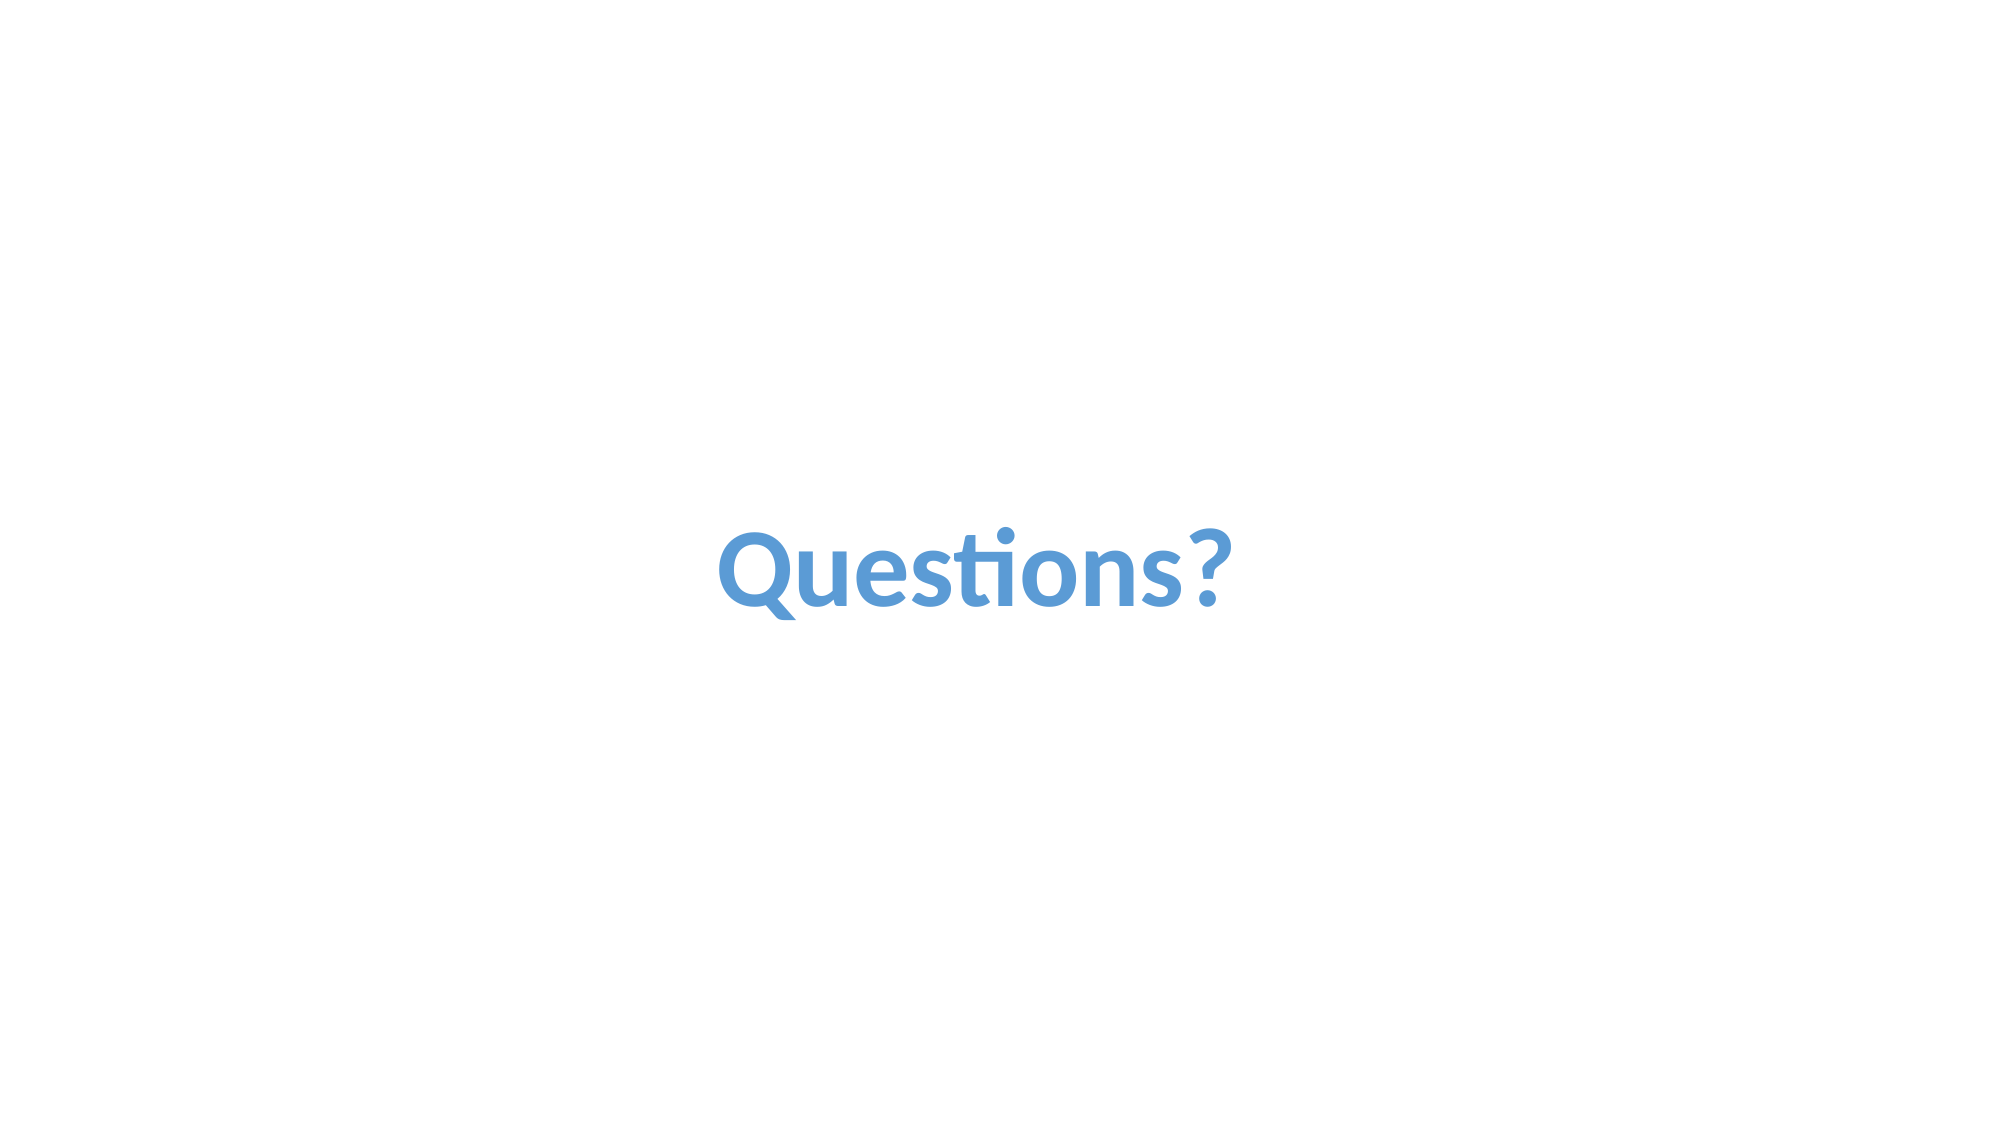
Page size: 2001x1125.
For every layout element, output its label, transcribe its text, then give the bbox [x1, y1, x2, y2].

text_box Questions? [394, 486, 1559, 637]
